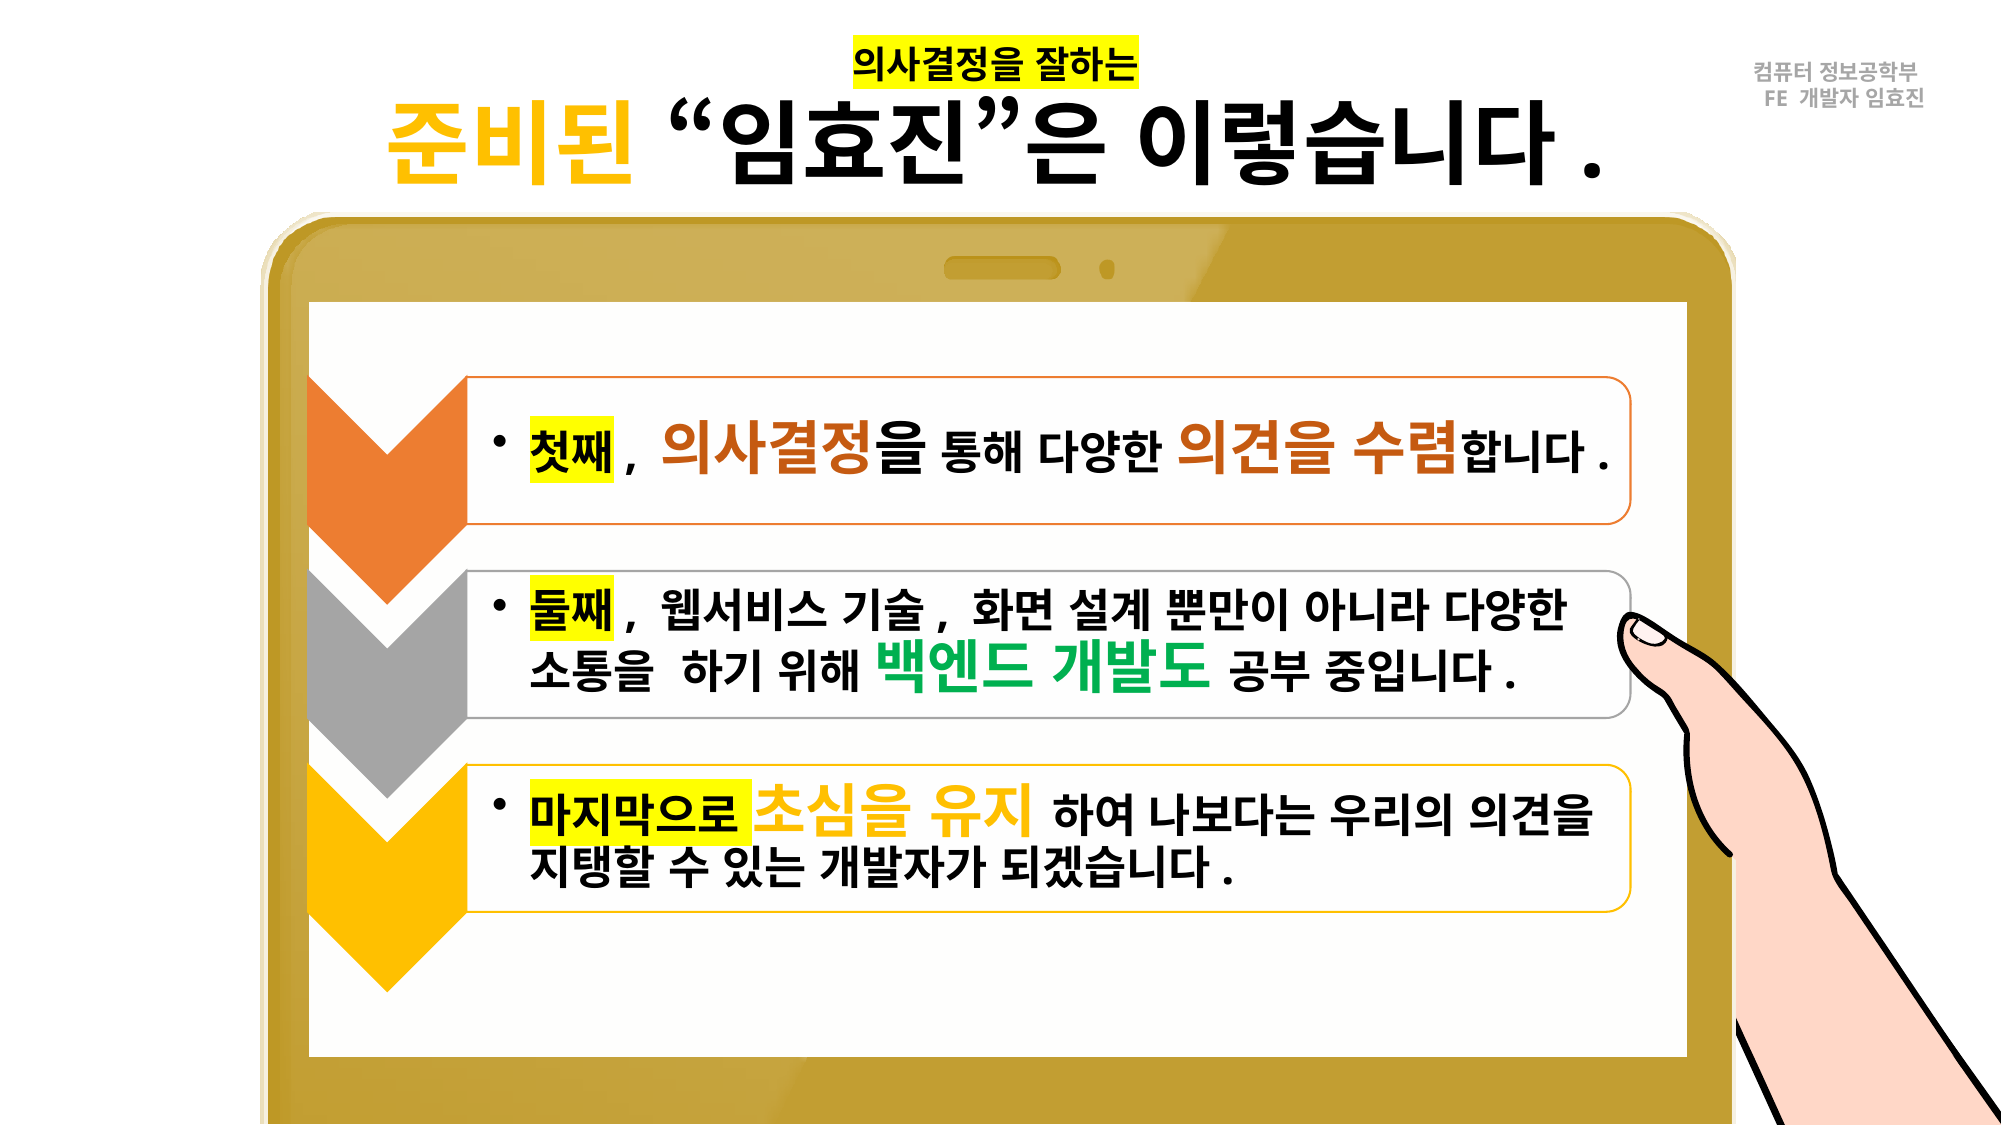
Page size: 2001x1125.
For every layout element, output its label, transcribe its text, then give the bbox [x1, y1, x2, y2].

text_box 컴퓨터 정보공학부 FE 개발자 임효진 [1624, 51, 1940, 119]
text_box 의사결정을 잘하는 준비된 “임효진”은 이렇습니다. [370, 33, 1621, 204]
picture [256, 212, 2000, 1125]
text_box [307, 376, 1631, 992]
